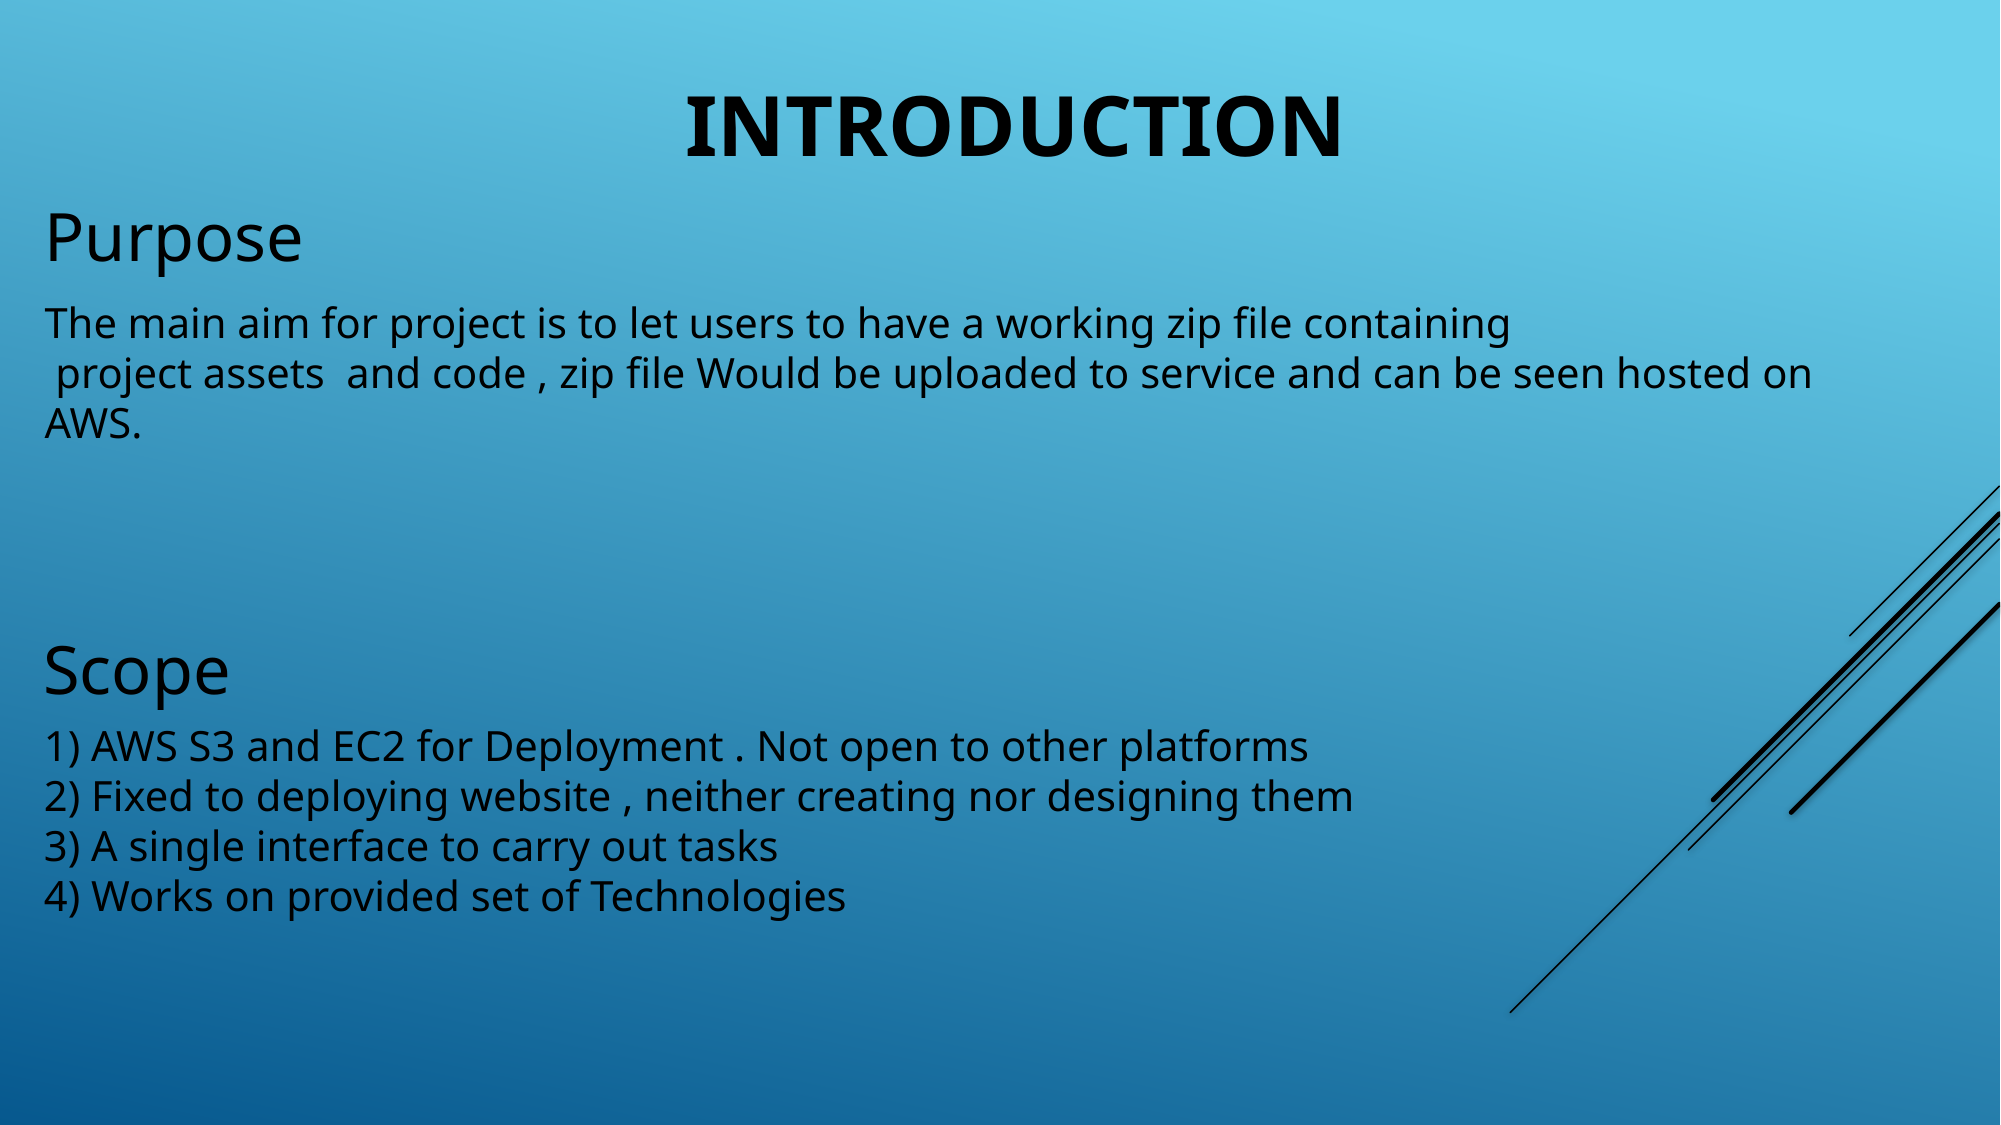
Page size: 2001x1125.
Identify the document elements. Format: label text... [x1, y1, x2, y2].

text_box Scope [28, 620, 292, 712]
text_box The main aim for project is to let users to have a working zip file containing project assets and code , zip file Would be uploaded to service and can be seen hosted on AWS. [29, 289, 1879, 455]
text_box Introduction [316, 0, 1717, 248]
text_box 1) AWS S3 and EC2 for Deployment . Not open to other platforms 2) Fixed to deploying website , neither creating nor designing them 3) A single interface to carry out tasks 4) Works on provided set of Technologies [28, 712, 1736, 973]
text_box Purpose [29, 187, 480, 283]
